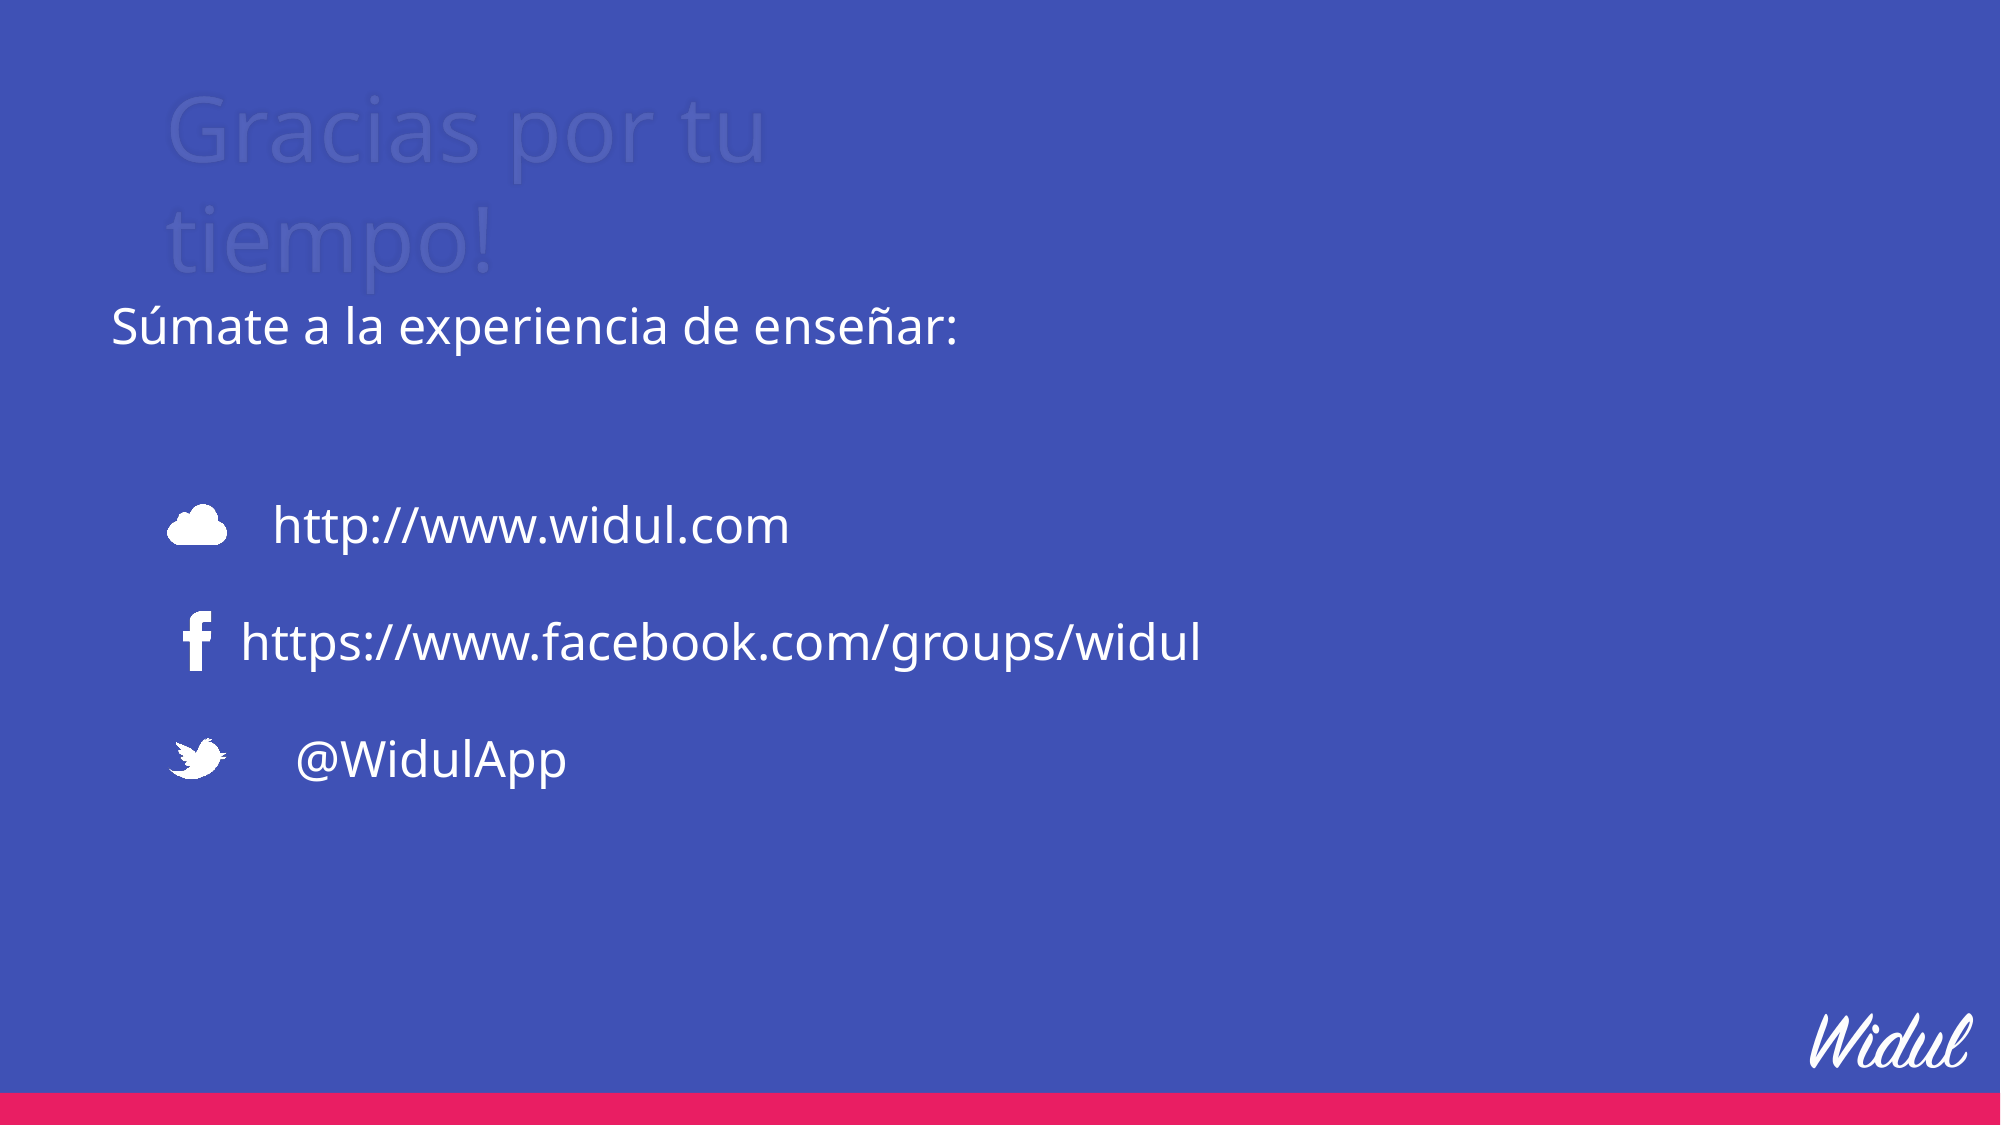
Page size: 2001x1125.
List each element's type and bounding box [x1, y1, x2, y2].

picture [1808, 1012, 1975, 1070]
picture [167, 611, 227, 671]
picture [167, 494, 227, 554]
picture [167, 728, 227, 788]
